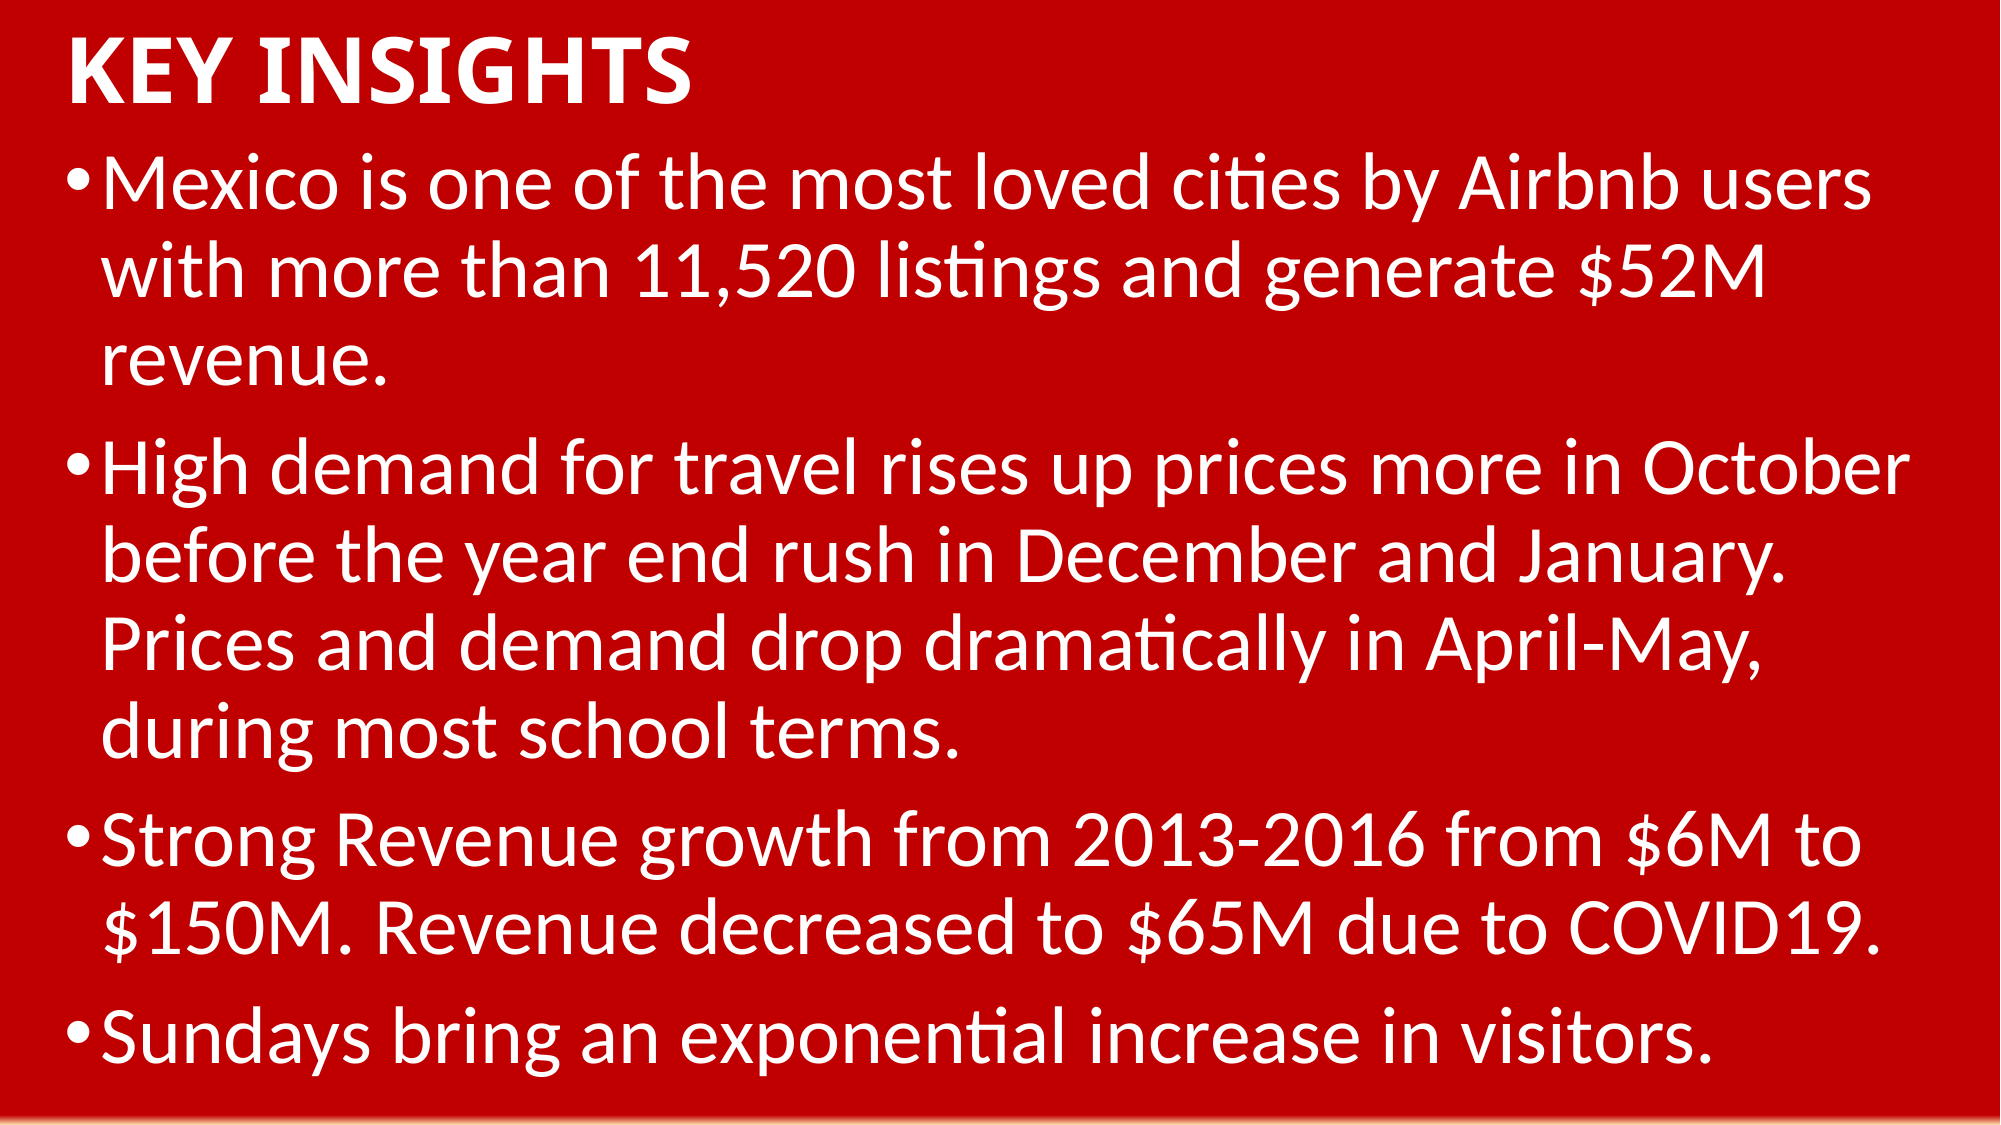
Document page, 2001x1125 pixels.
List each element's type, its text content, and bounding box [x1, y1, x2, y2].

list Mexico is one of the most loved cities by Airbnb users with more than 11,520 listings and generate $52M revenue. High demand for travel rises up prices more in October before the year end rush in December and January. Prices and demand drop dramatically in April-May, during most school terms. Strong Revenue growth from 2013-2016 from $6M to $150M. Revenue decreased to $65M due to COVID19. Sundays bring an exponential increase in visitors. [49, 131, 1980, 1097]
title KEY INSIGHTS [49, 16, 1775, 131]
